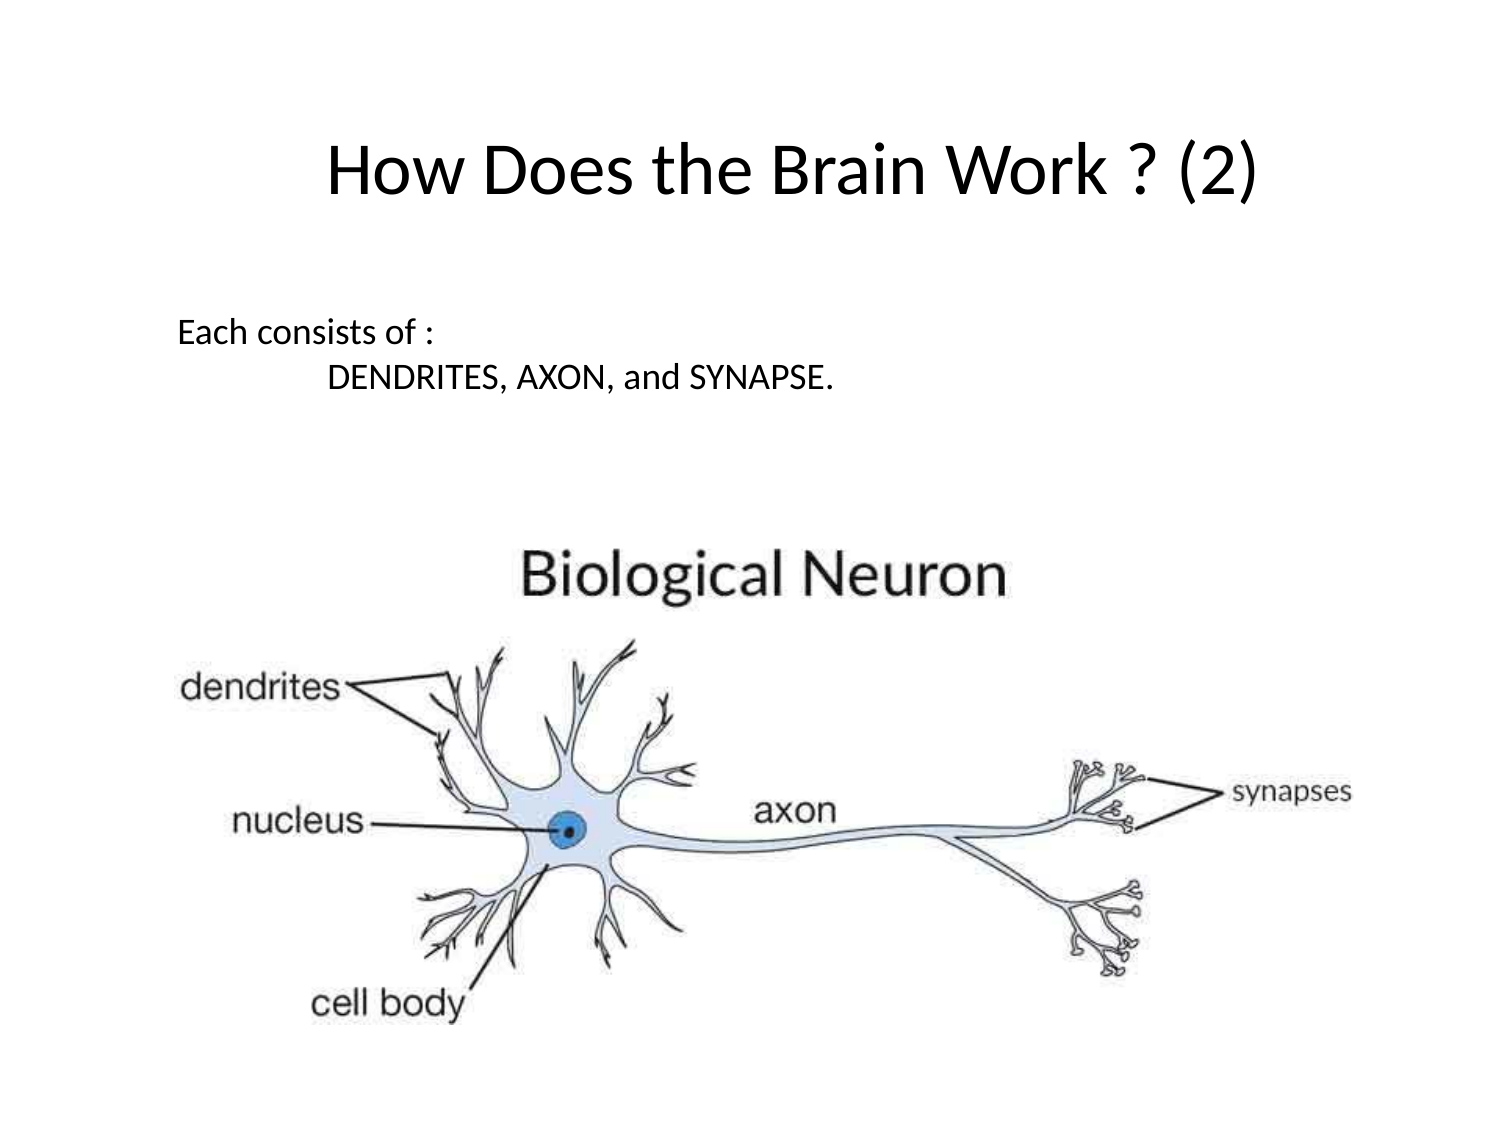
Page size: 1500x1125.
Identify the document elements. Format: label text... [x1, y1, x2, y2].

text_box How Does the Brain Work ? (2) [149, 112, 1438, 218]
picture [174, 524, 1354, 1026]
text_box Each consists of : DENDRITES, AXON, and SYNAPSE. [162, 299, 1378, 405]
